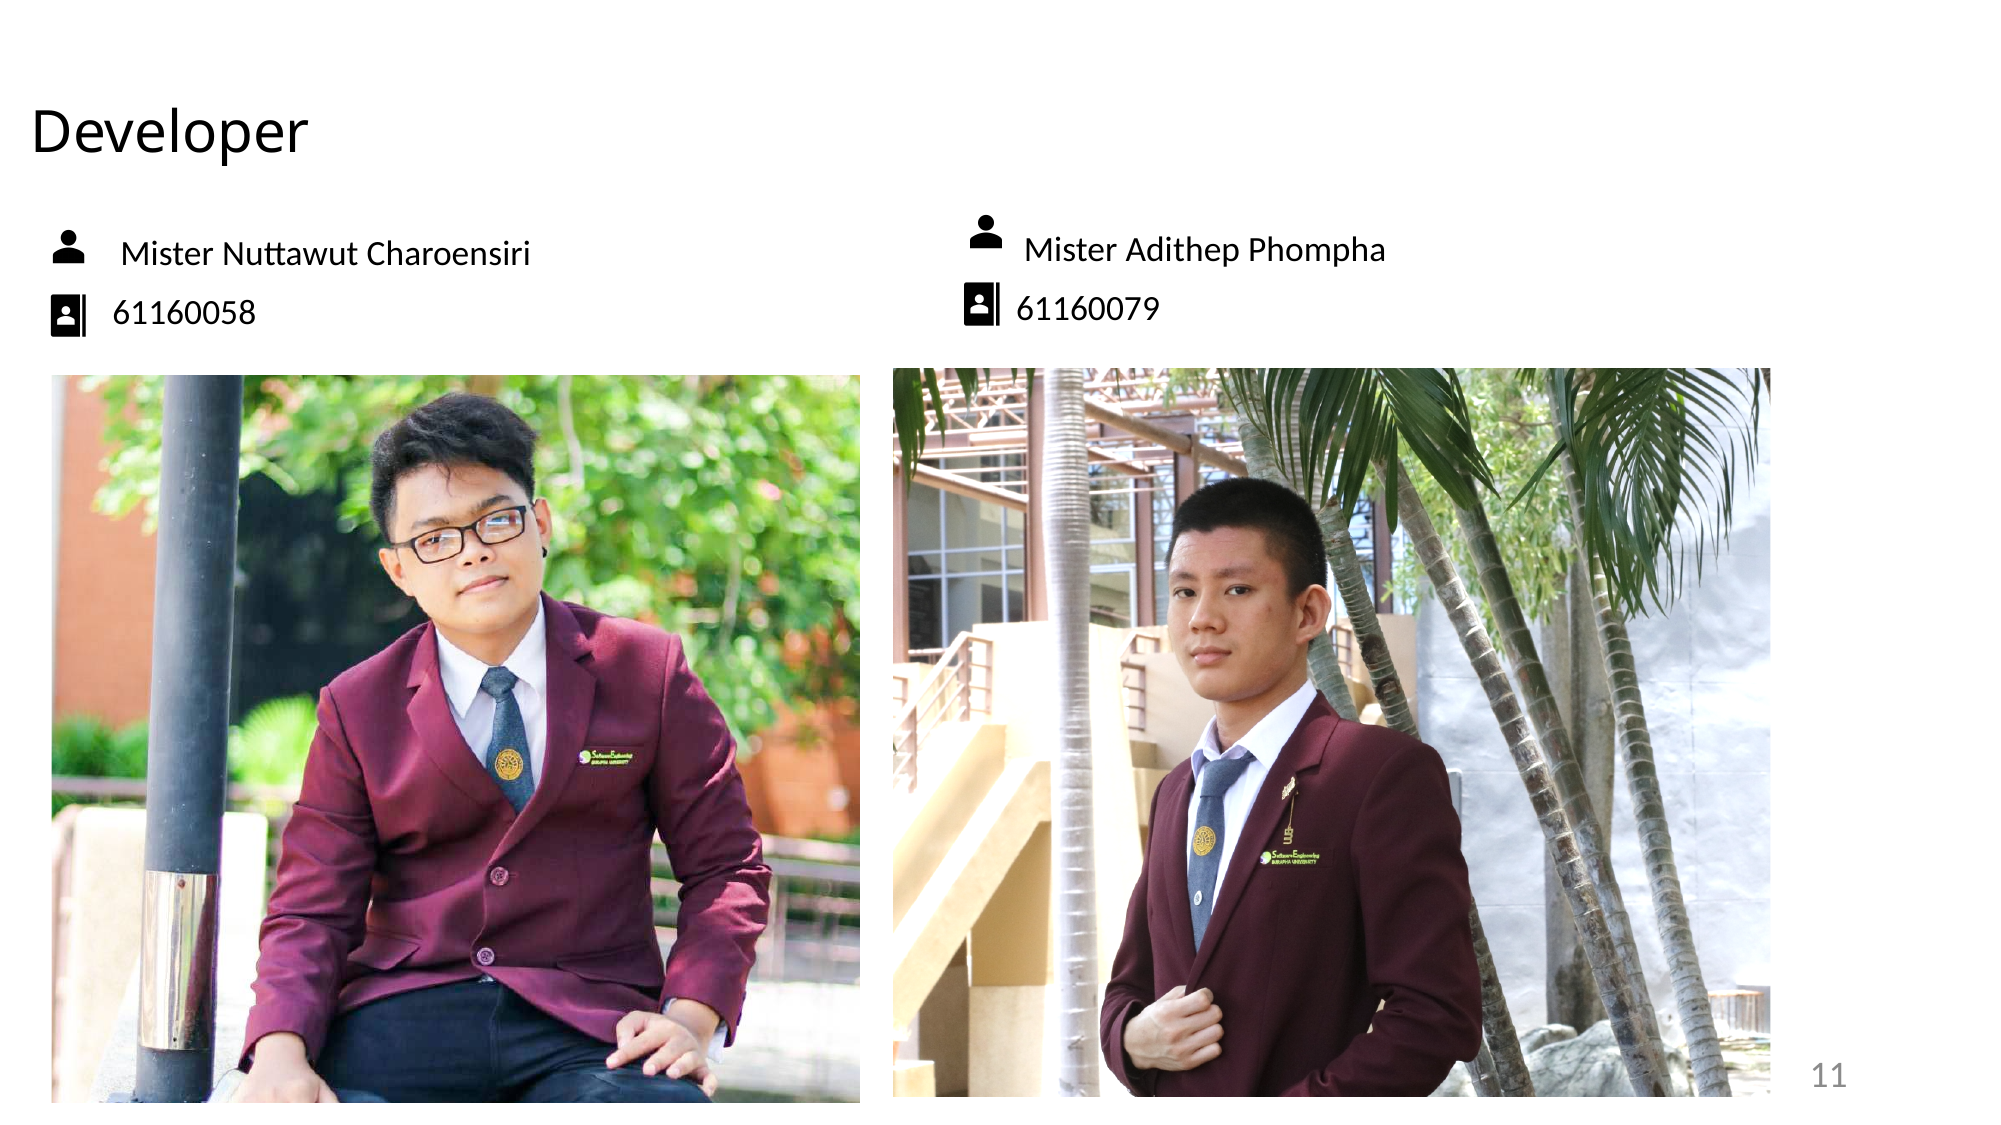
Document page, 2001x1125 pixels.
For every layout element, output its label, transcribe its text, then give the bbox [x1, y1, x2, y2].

picture [45, 223, 92, 270]
picture [51, 375, 862, 1103]
text_box Mister Nuttawut Charoensiri 61160058 [97, 227, 679, 357]
picture [954, 276, 1010, 332]
picture [892, 368, 1771, 1097]
slide_number 11 [1412, 1042, 1863, 1103]
picture [41, 288, 96, 343]
picture [962, 208, 1010, 255]
list Mister Adithep Phompha 61160079 [1001, 223, 1458, 354]
title Developer [15, 0, 580, 173]
